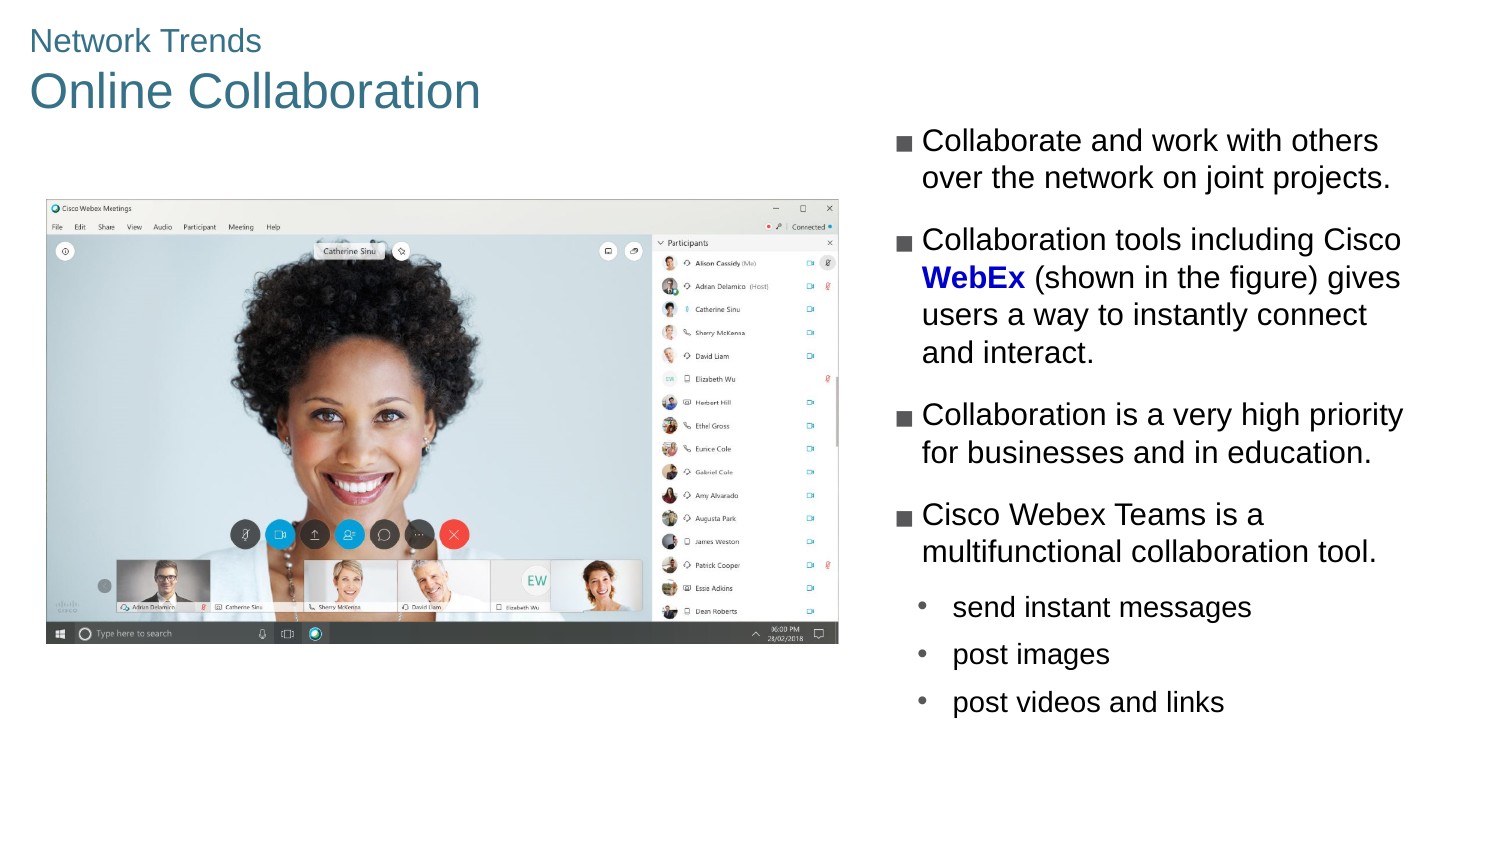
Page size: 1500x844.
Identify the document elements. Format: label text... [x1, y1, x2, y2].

title Network Trends Online Collaboration [14, 6, 772, 131]
picture [44, 196, 839, 644]
list Collaborate and work with others over the network on joint projects. Collaboration tools including Cisco WebEx (shown in the figure) gives users a way to instantly connect and interact. Collaboration is a very high priority for businesses and in education. Cisco Webex Teams is a multifunctional collaboration tool. send instant messages post images post videos and links [878, 112, 1458, 729]
